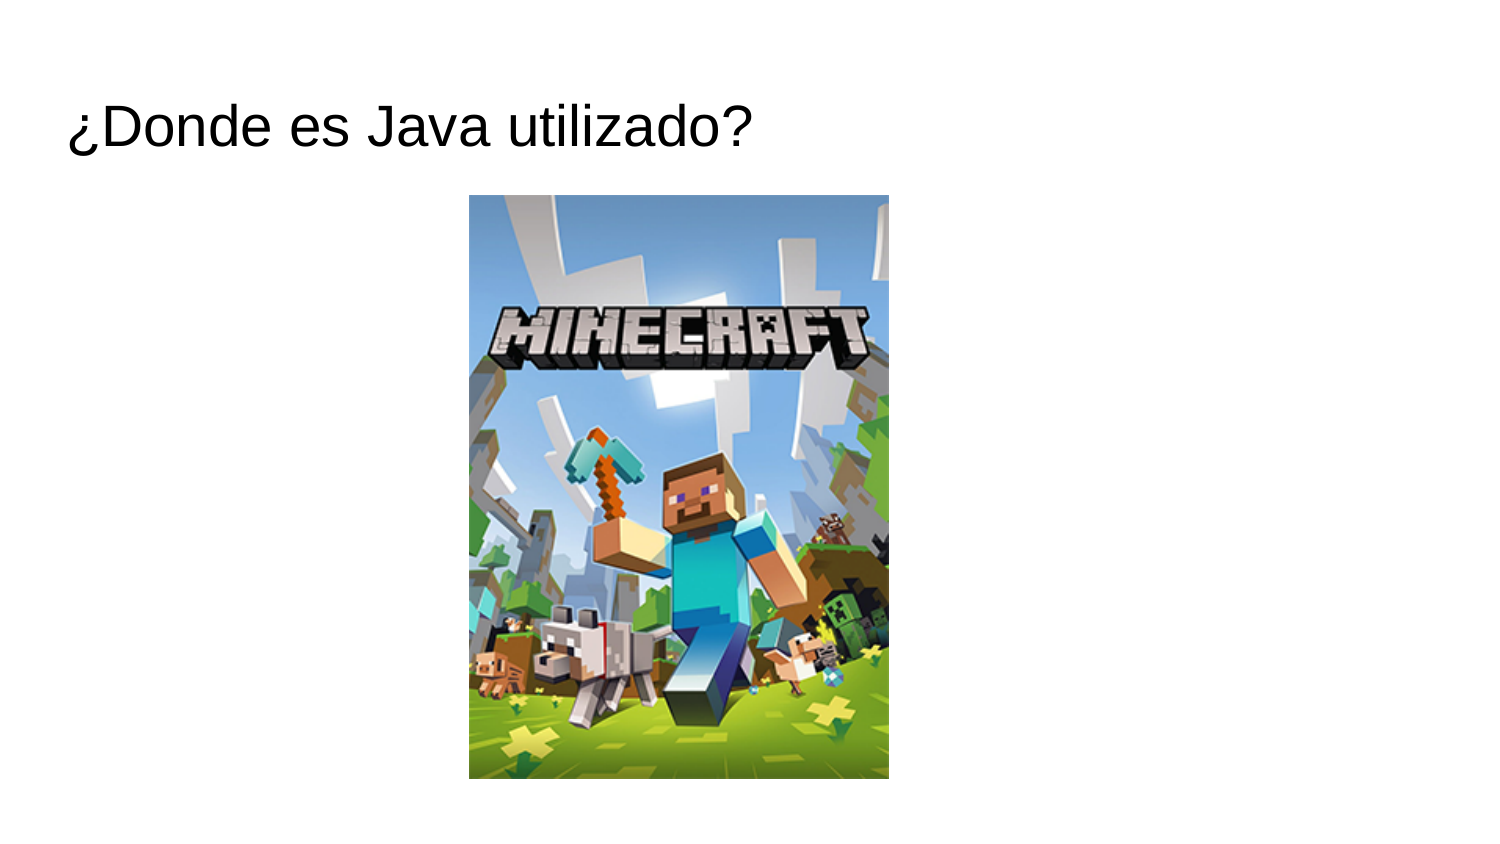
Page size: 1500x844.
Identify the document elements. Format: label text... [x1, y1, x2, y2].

title ¿Donde es Java utilizado? [51, 72, 1449, 167]
picture [469, 195, 889, 779]
